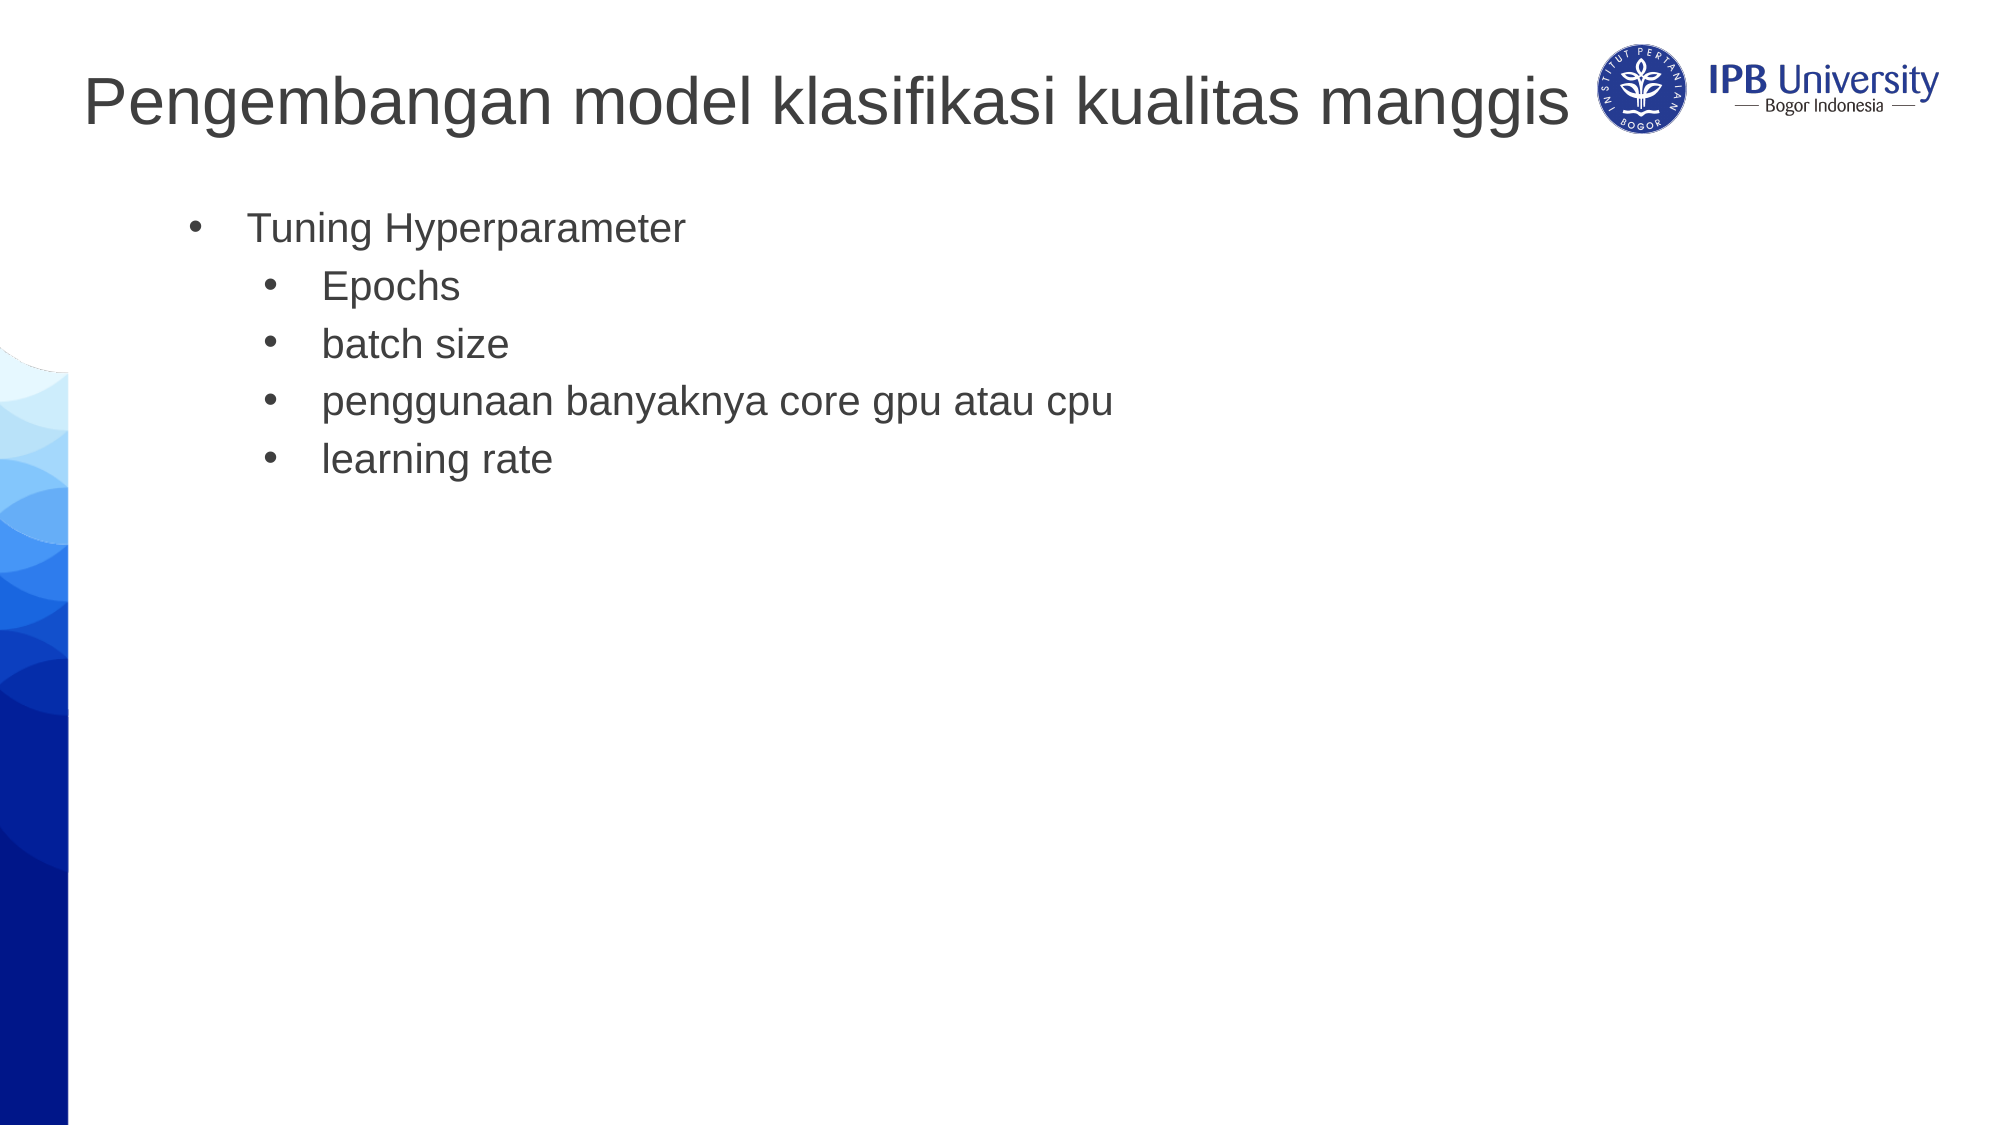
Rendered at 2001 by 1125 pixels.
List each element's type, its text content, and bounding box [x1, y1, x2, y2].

picture [0, 345, 70, 1125]
title Pengembangan model klasifikasi kualitas manggis [68, 19, 1597, 187]
list Tuning Hyperparameter Epochs batch size penggunaan banyaknya core gpu atau cpu learning rate [156, 186, 1948, 1091]
picture [1597, 44, 1939, 135]
